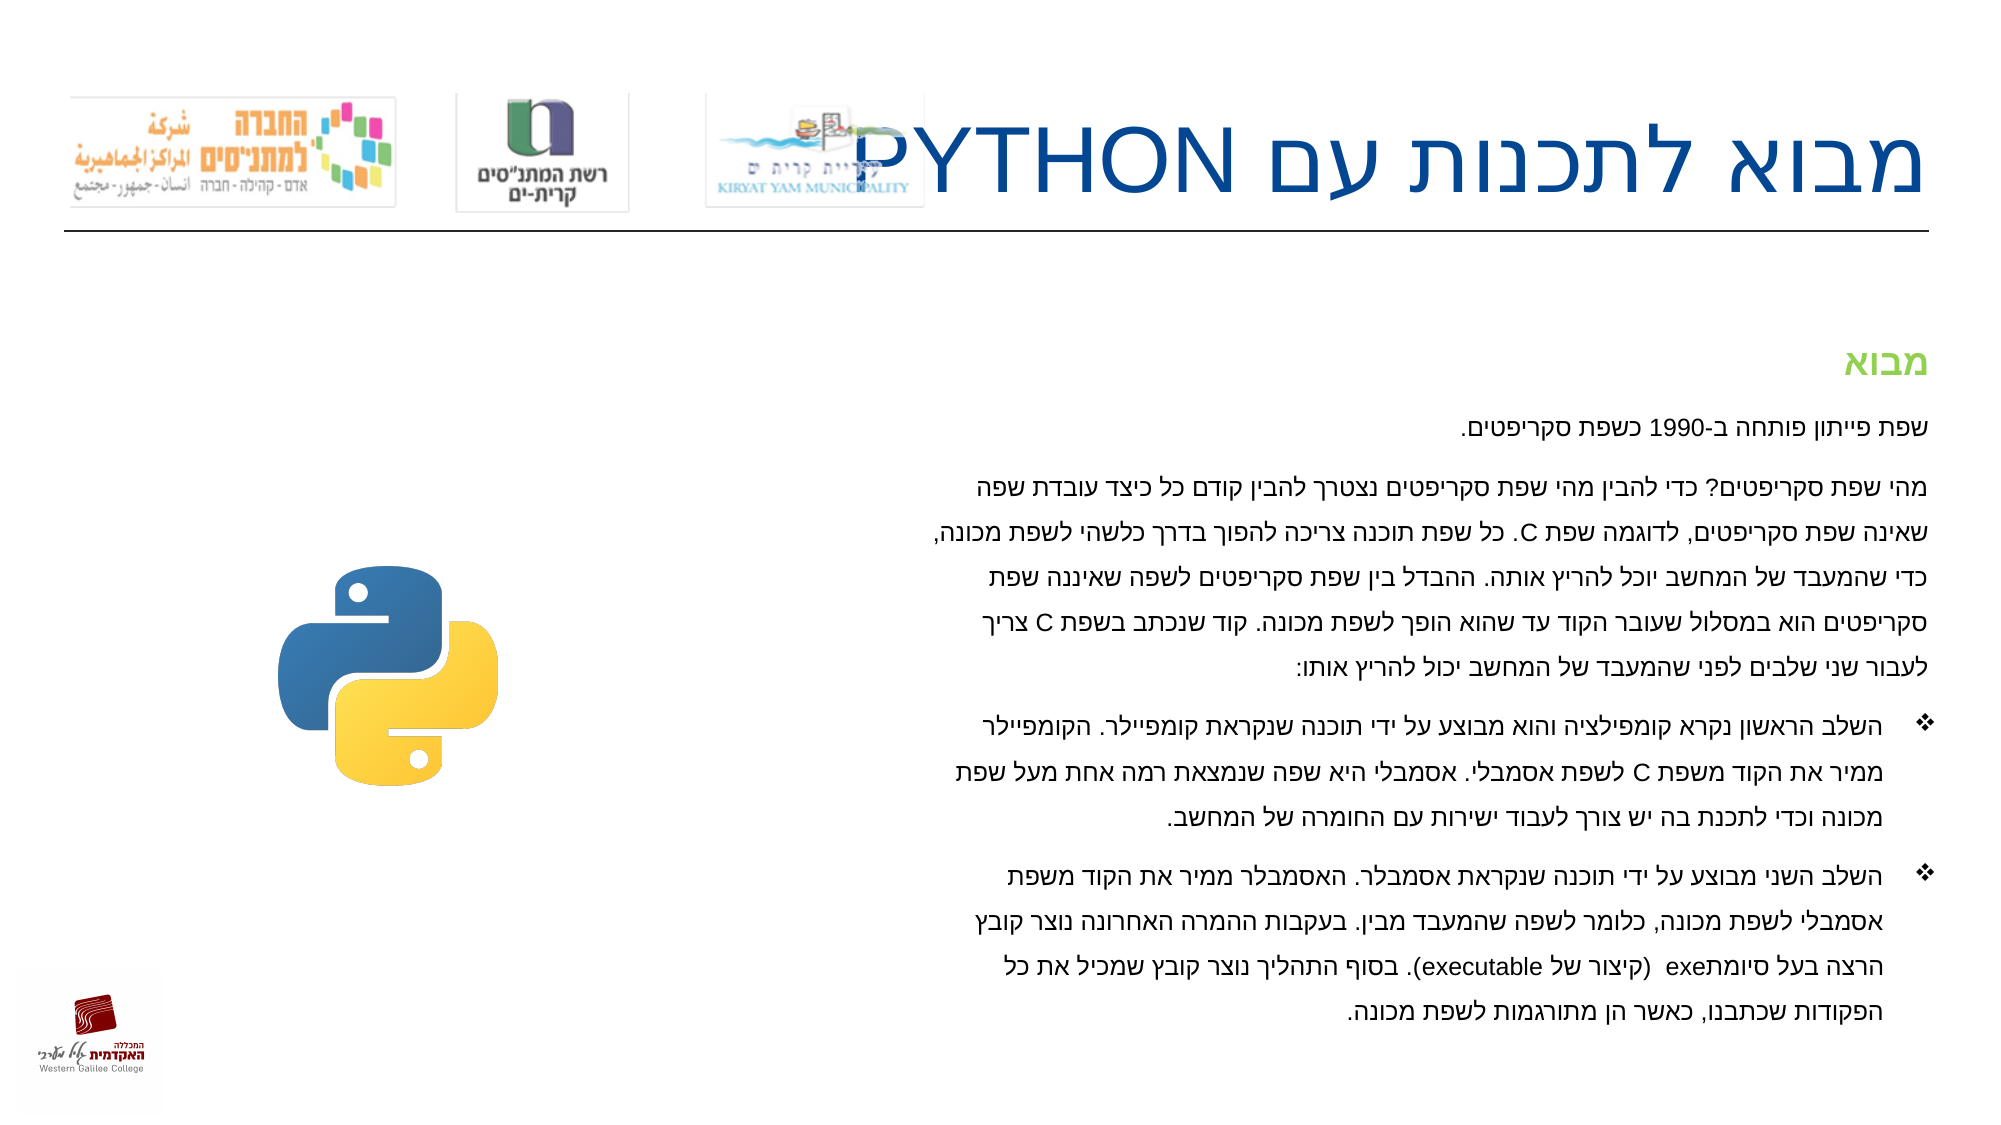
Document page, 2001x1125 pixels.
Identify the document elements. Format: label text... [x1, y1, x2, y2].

picture [18, 970, 164, 1116]
title מבוא לתכנות עם PYTHON [64, 55, 1930, 221]
picture [278, 566, 498, 786]
picture [70, 93, 925, 213]
text_box מבוא שפת פייתון פותחה ב-1990 כשפת סקריפטים. מהי שפת סקריפטים? כדי להבין מהי שפת סקריפטים נצטרך להבין קודם כל כיצד עובדת שפה שאינה שפת סקריפטים, לדוגמה שפת C. כל שפת תוכנה צריכה להפוך בדרך כלשהי לשפת מכונה, כדי שהמעבד של המחשב יוכל להריץ אותה. ההבדל בין שפת סקריפטים לשפה שאיננה שפת סקריפטים הוא במסלול שעובר הקוד עד שהוא הופך לשפת מכונה. קוד שנכתב בשפת C צריך לעבור שני שלבים לפני שהמעבד של המחשב יכול להריץ אותו: השלב הראשון נקרא קומפילציה והוא מבוצע על ידי תוכנה שנקראת קומפיילר. הקומפיילר ממיר את הקוד משפת C לשפת אסמבלי. אסמבלי היא שפה שנמצאת רמה אחת מעל שפת מכונה וכדי לתכנת בה יש צורך לעבוד ישירות עם החומרה של המחשב. השלב השני מבוצע על ידי תוכנה שנקראת אסמבלר. האסמבלר ממיר את הקוד משפת אסמבלי לשפת מכונה, כלומר לשפה שהמעבד מבין. בעקבות ההמרה האחרונה נוצר קובץ הרצה בעל סיומתexe (קיצור של executable). בסוף התהליך נוצר קובץ שמכיל את כל הפקודות שכתבנו, כאשר הן מתורגמות לשפת מכונה. [924, 309, 1930, 1043]
